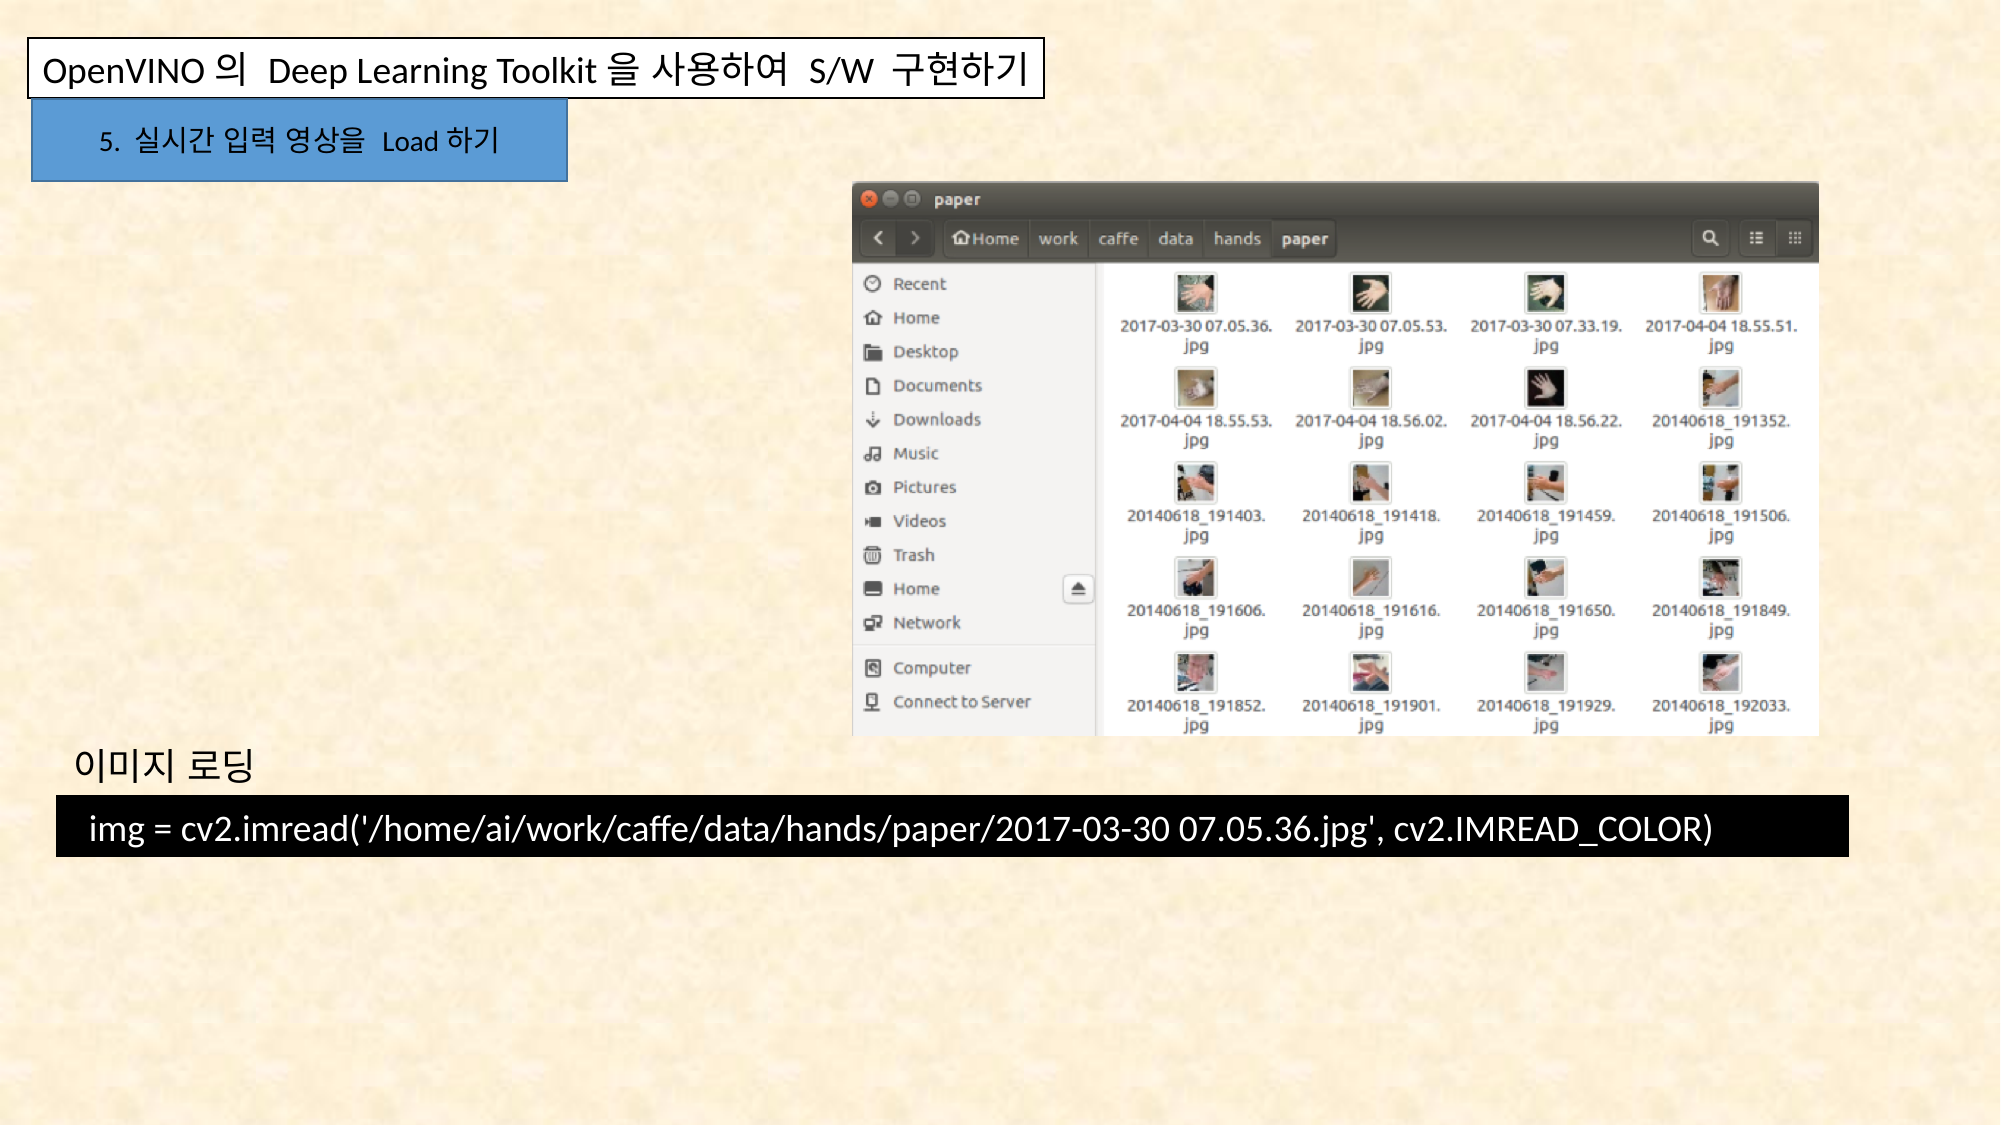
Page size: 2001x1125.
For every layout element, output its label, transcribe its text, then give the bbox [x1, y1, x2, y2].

text_box img = cv2.imread('/home/ai/work/caffe/data/hands/paper/2017-03-30 07.05.36.jpg', cv2.IMREAD_COLOR) [56, 795, 1849, 857]
picture [0, 0, 2001, 1125]
text_box 이미지 로딩 [58, 735, 1752, 796]
text_box 5. 실시간 입력 영상을 Load하기 [31, 98, 568, 182]
text_box OpenVINO의 Deep Learning Toolkit을 사용하여 S/W 구현하기 [27, 37, 1045, 99]
